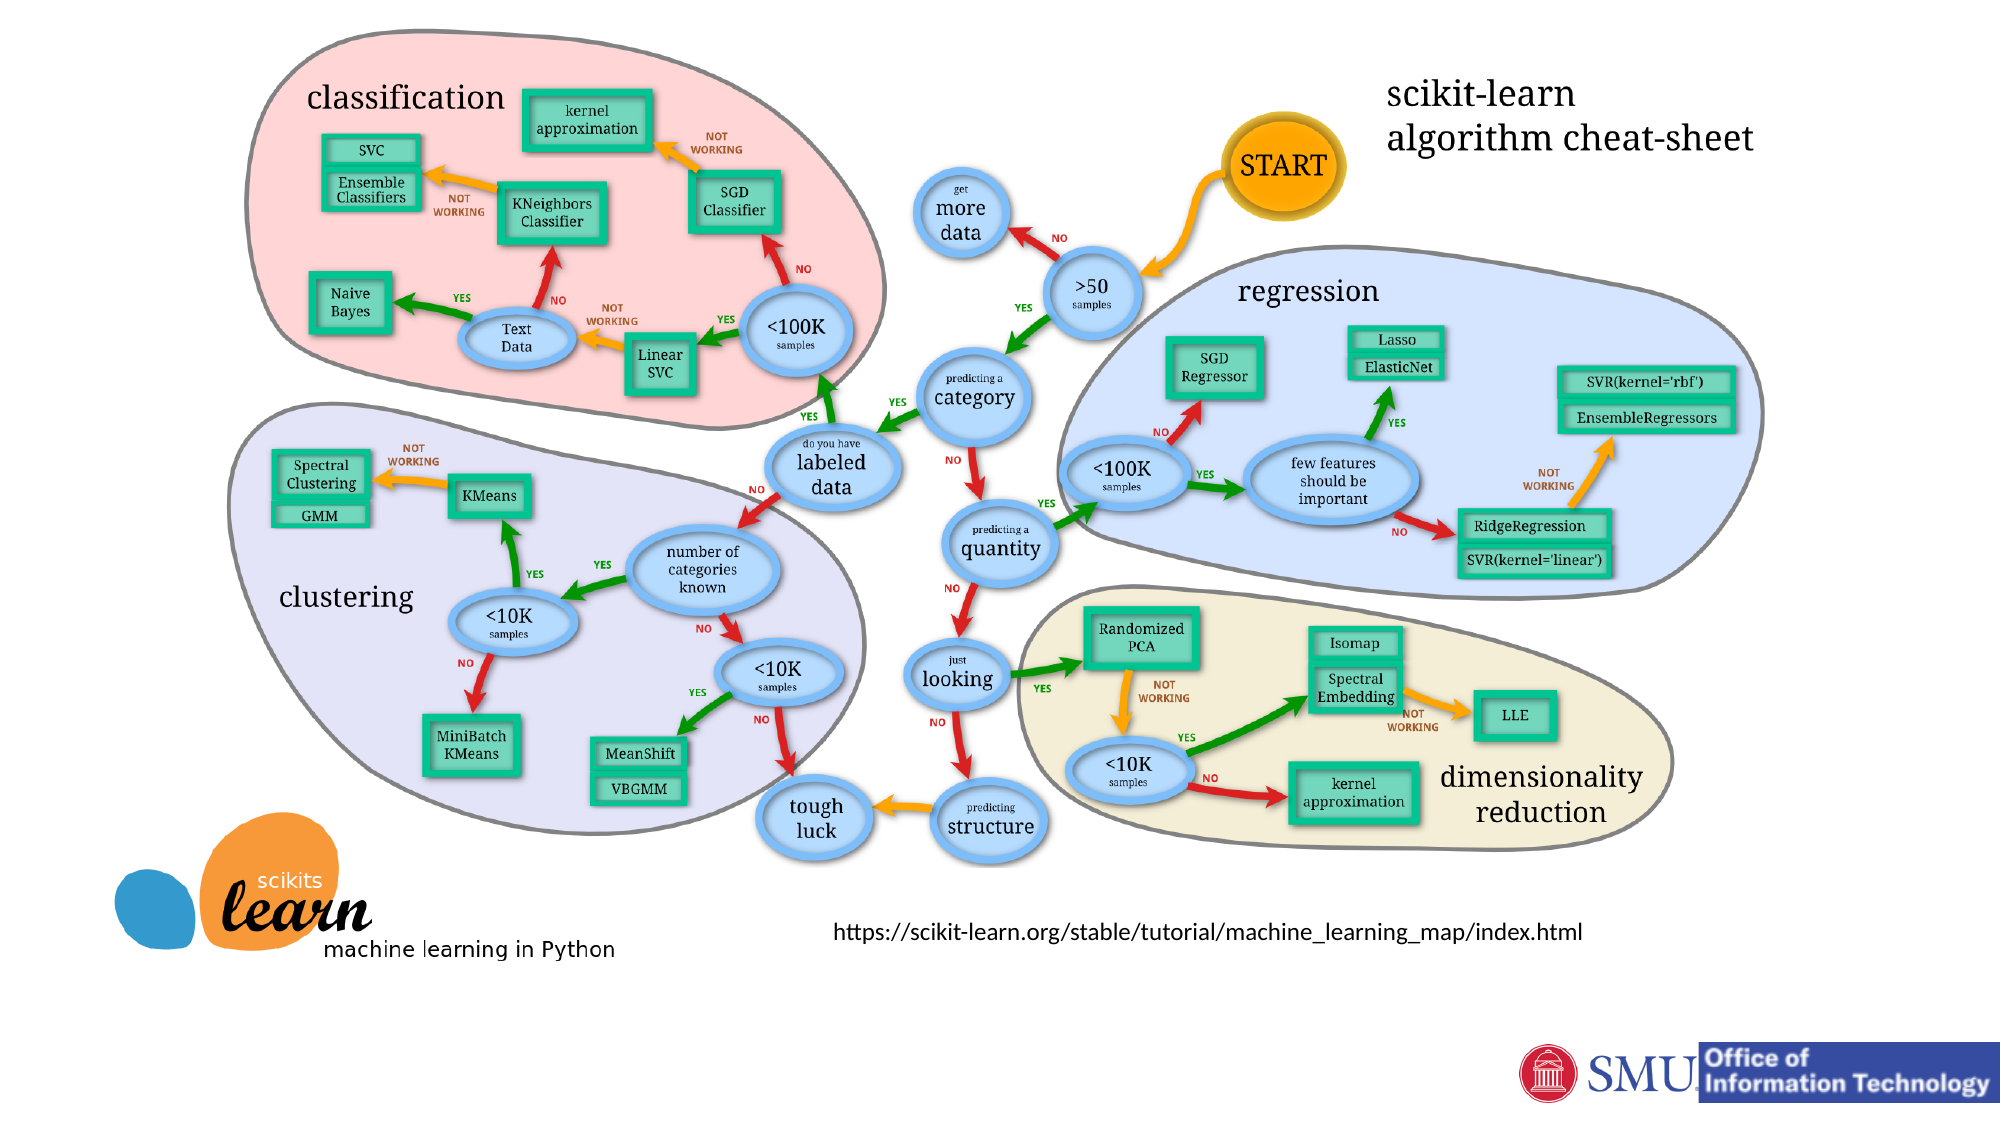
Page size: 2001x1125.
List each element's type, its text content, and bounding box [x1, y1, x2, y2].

text_box https://scikit-learn.org/stable/tutorial/machine_learning_map/index.html [818, 908, 1638, 954]
picture [100, 15, 1784, 973]
picture [1519, 1042, 2000, 1103]
